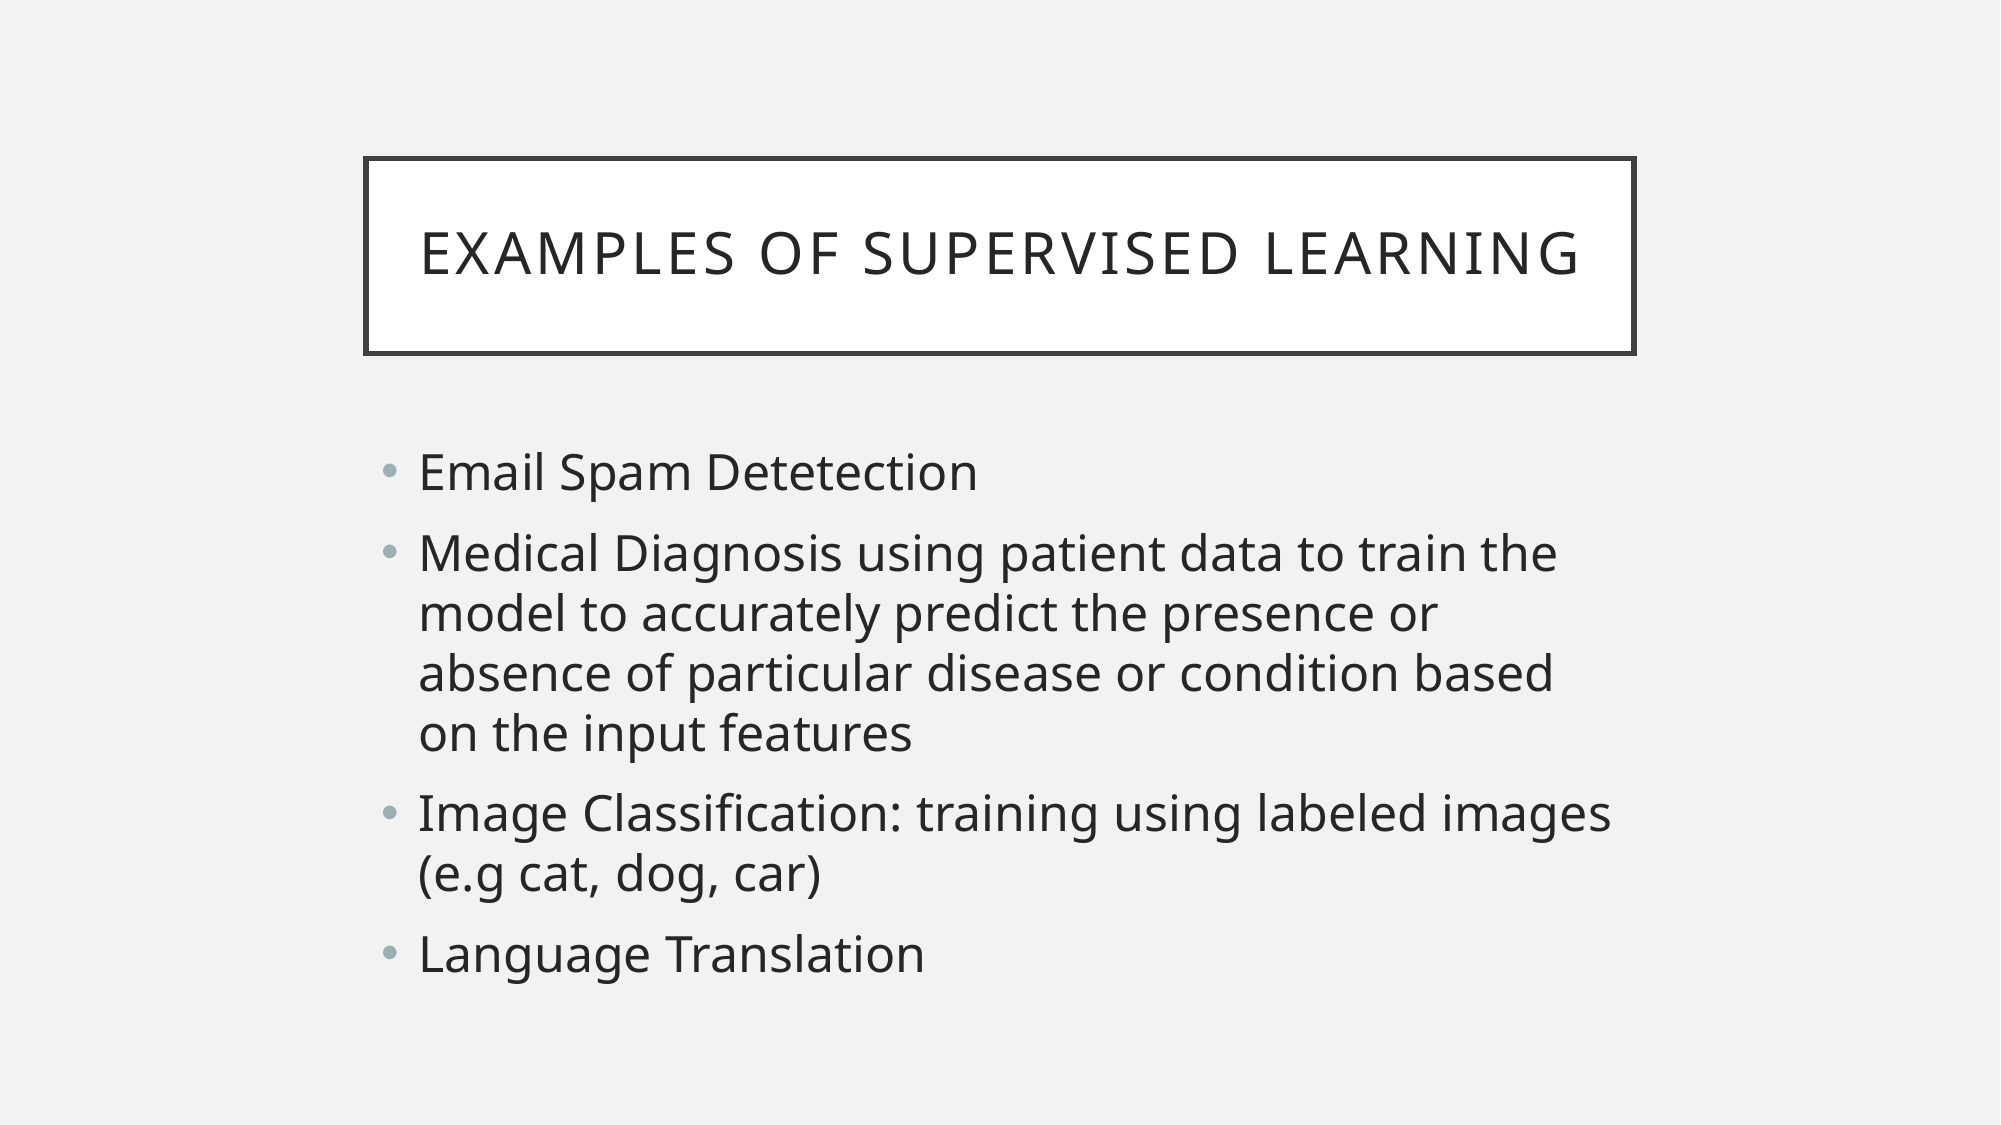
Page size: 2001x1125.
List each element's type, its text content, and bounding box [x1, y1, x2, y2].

title Examples of supervised learning [363, 156, 1637, 356]
list Email Spam Detetection Medical Diagnosis using patient data to train the model to accurately predict the presence or absence of particular disease or condition based on the input features Image Classification: training using labeled images (e.g cat, dog, car) Language Translation [366, 432, 1634, 942]
